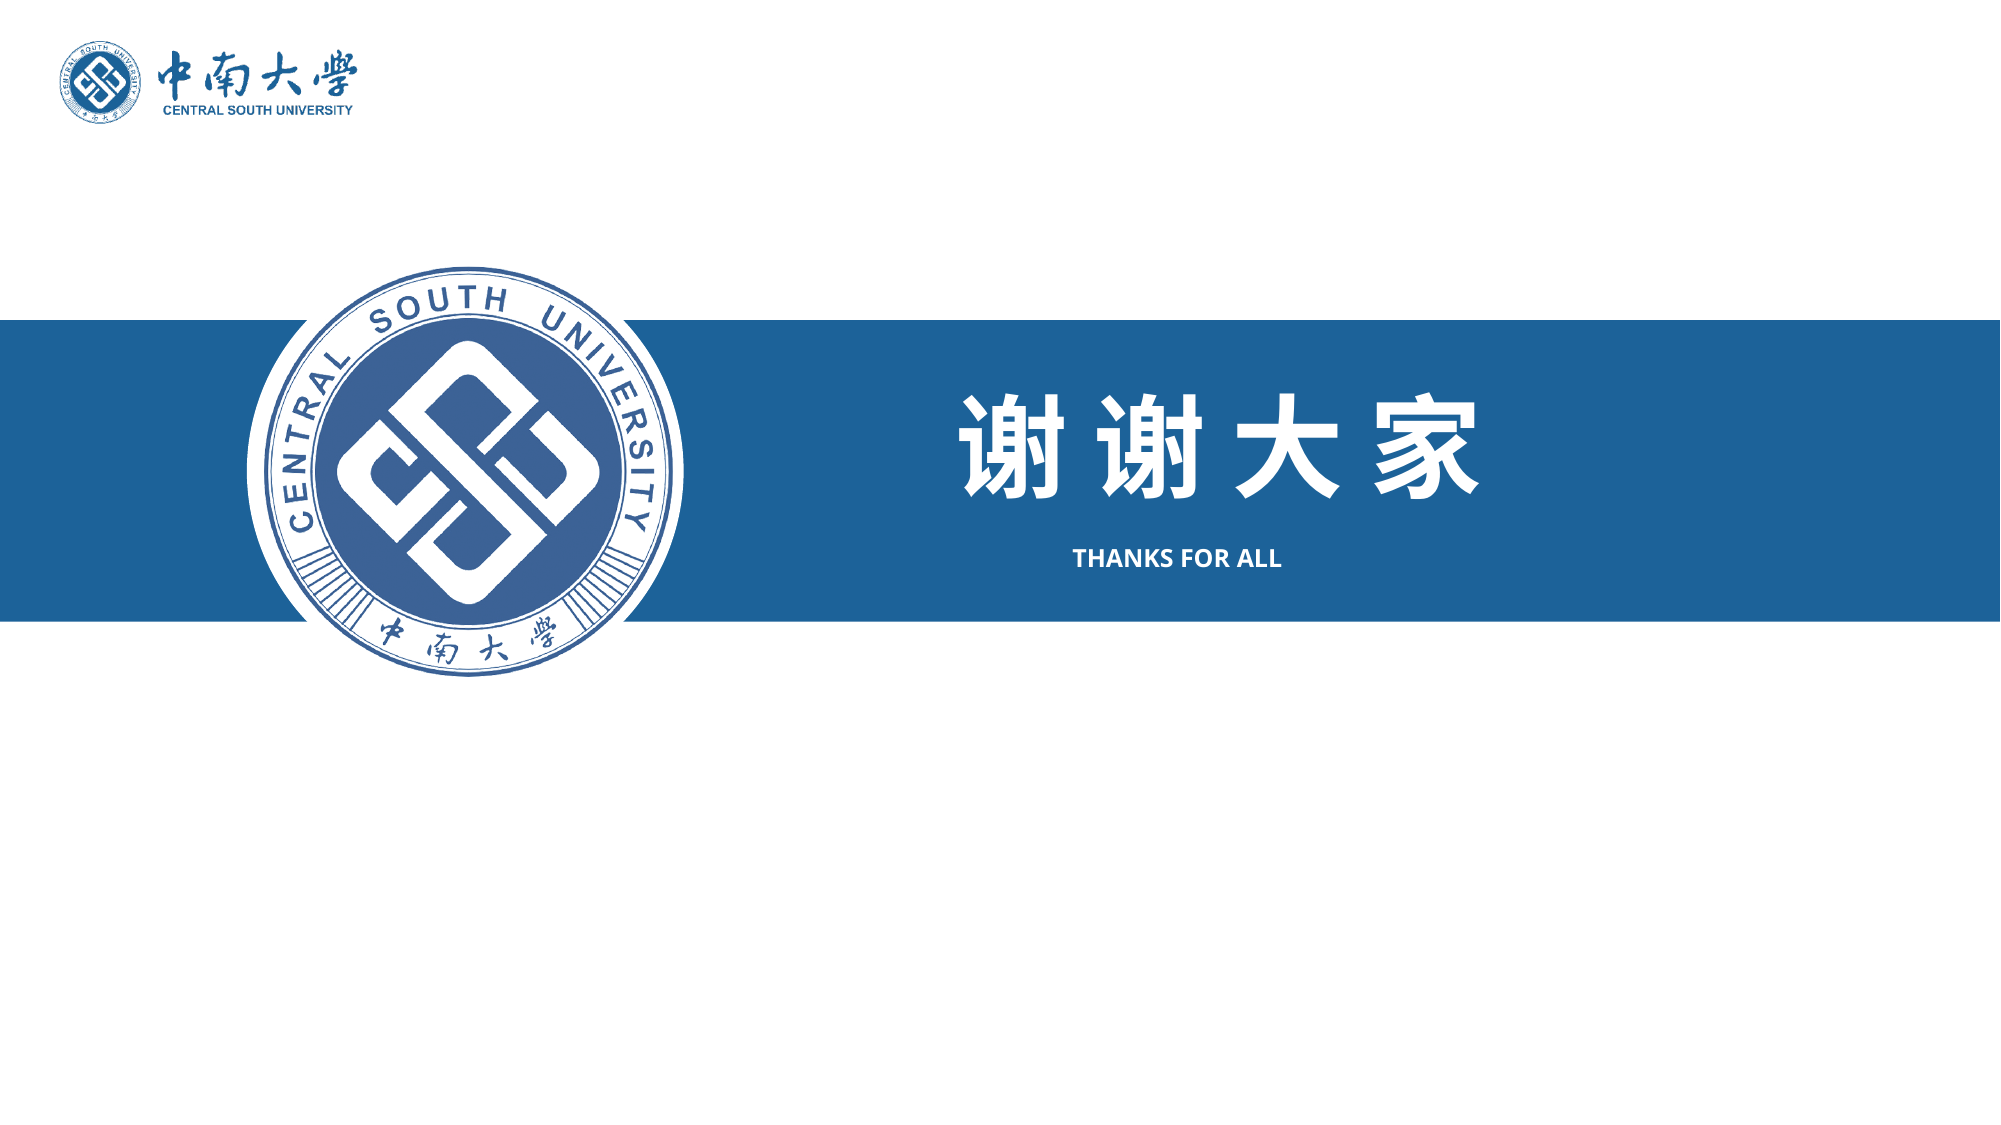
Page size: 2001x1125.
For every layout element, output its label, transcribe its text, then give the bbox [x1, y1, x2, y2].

text_box [723, 319, 2000, 623]
picture [207, 232, 723, 710]
text_box 谢 谢 大 家 [941, 369, 1498, 520]
picture [48, 34, 371, 130]
text_box THANKS FOR ALL [1057, 535, 2000, 581]
text_box [0, 319, 207, 623]
